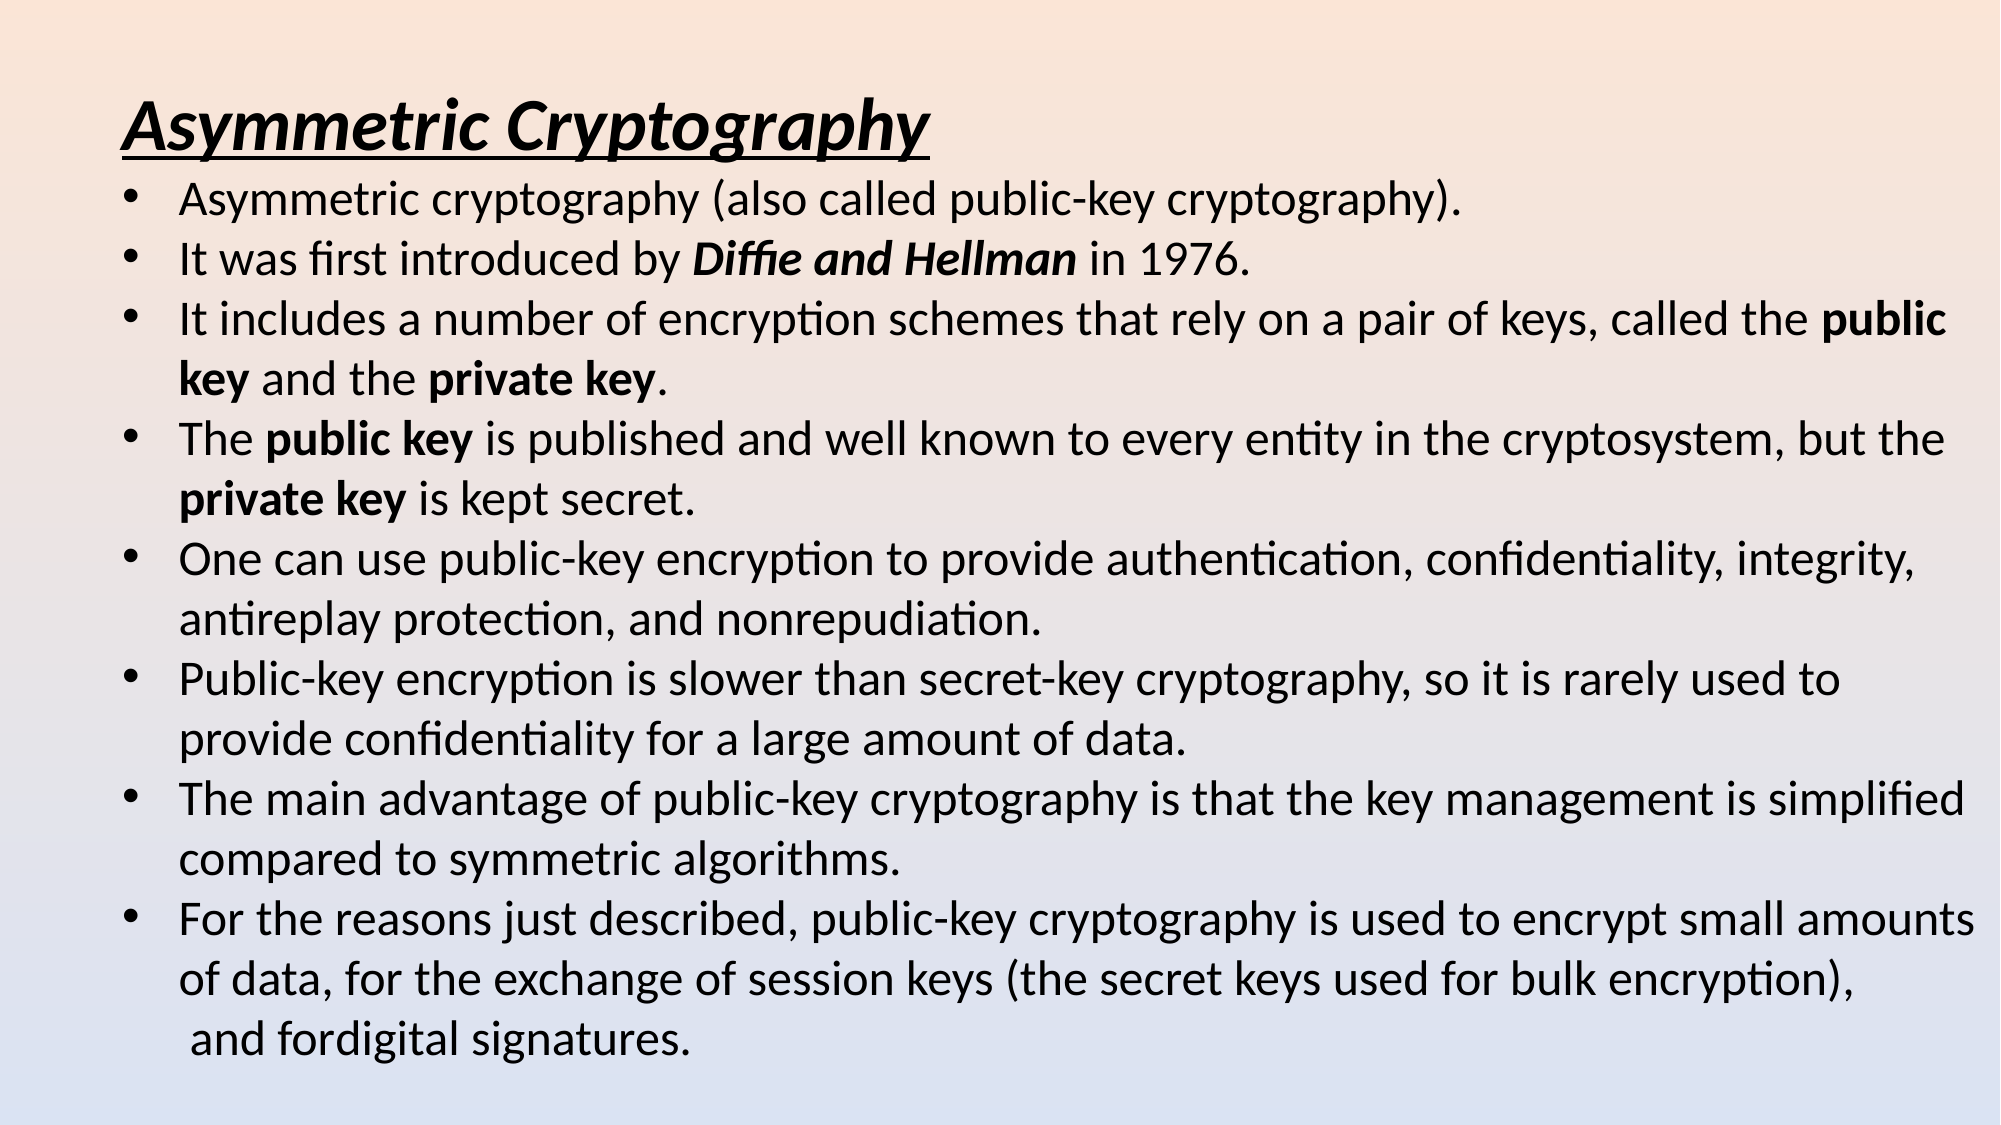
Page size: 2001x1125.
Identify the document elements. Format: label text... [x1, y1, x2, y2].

text_box Asymmetric Cryptography Asymmetric cryptography (also called public-key cryptography). It was first introduced by Diffie and Hellman in 1976. It includes a number of encryption schemes that rely on a pair of keys, called the public key and the private key. The public key is published and well known to every entity in the cryptosystem, but the private key is kept secret. One can use public-key encryption to provide authentication, confidentiality, integrity, antireplay protection, and nonrepudiation. Public-key encryption is slower than secret-key cryptography, so it is rarely used to provide confidentiality for a large amount of data. The main advantage of public-key cryptography is that the key management is simplified compared to symmetric algorithms. For the reasons just described, public-key cryptography is used to encrypt small amounts of data, for the exchange of session keys (the secret keys used for bulk encryption), and fordigital signatures. [107, 68, 2000, 1073]
